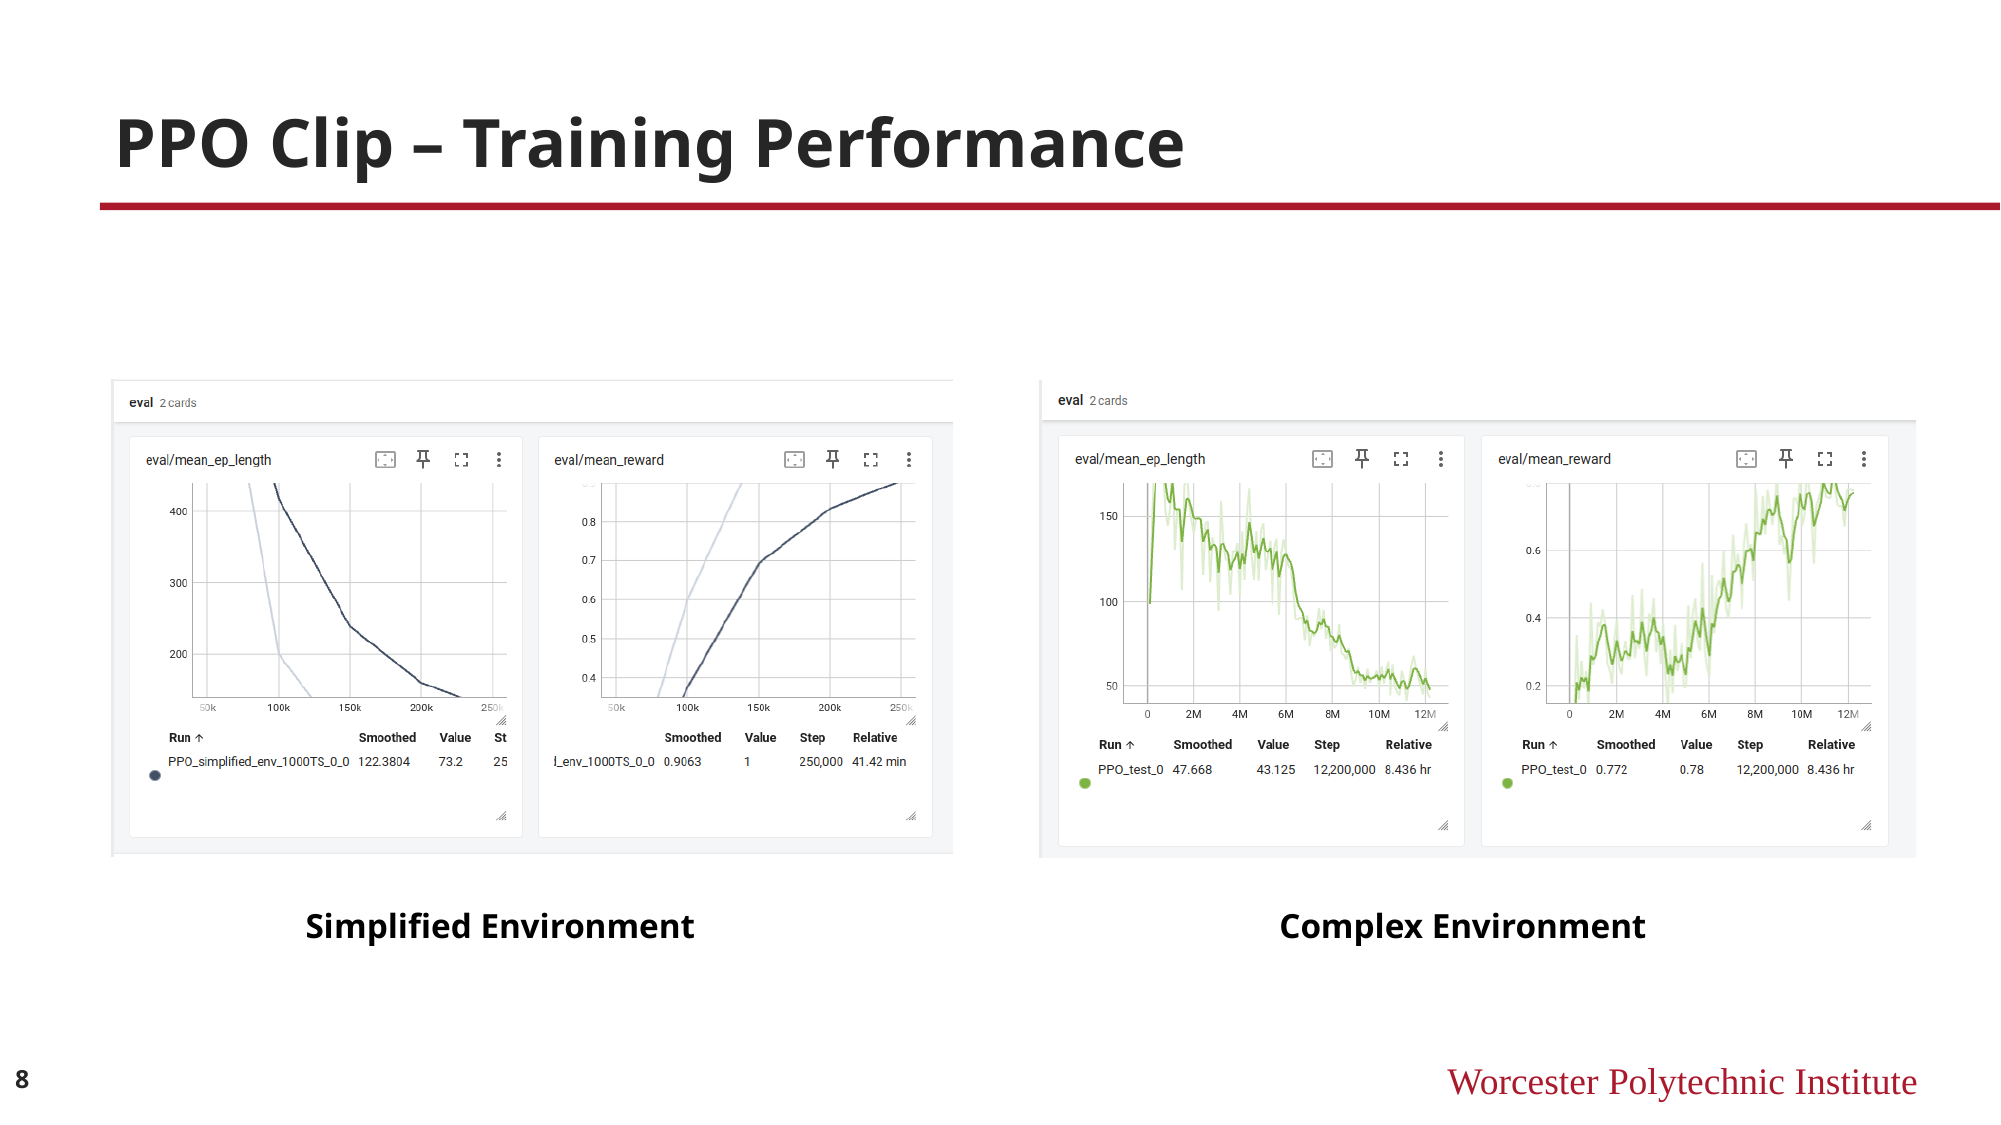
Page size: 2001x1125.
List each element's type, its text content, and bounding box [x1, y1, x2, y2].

text_box Complex Environment [1264, 897, 1663, 953]
text_box Simplified Environment [290, 897, 712, 953]
picture [1037, 379, 1917, 859]
title PPO Clip – Training Performance [99, 57, 1900, 189]
picture [110, 378, 955, 858]
slide_number 8 [0, 1047, 100, 1113]
